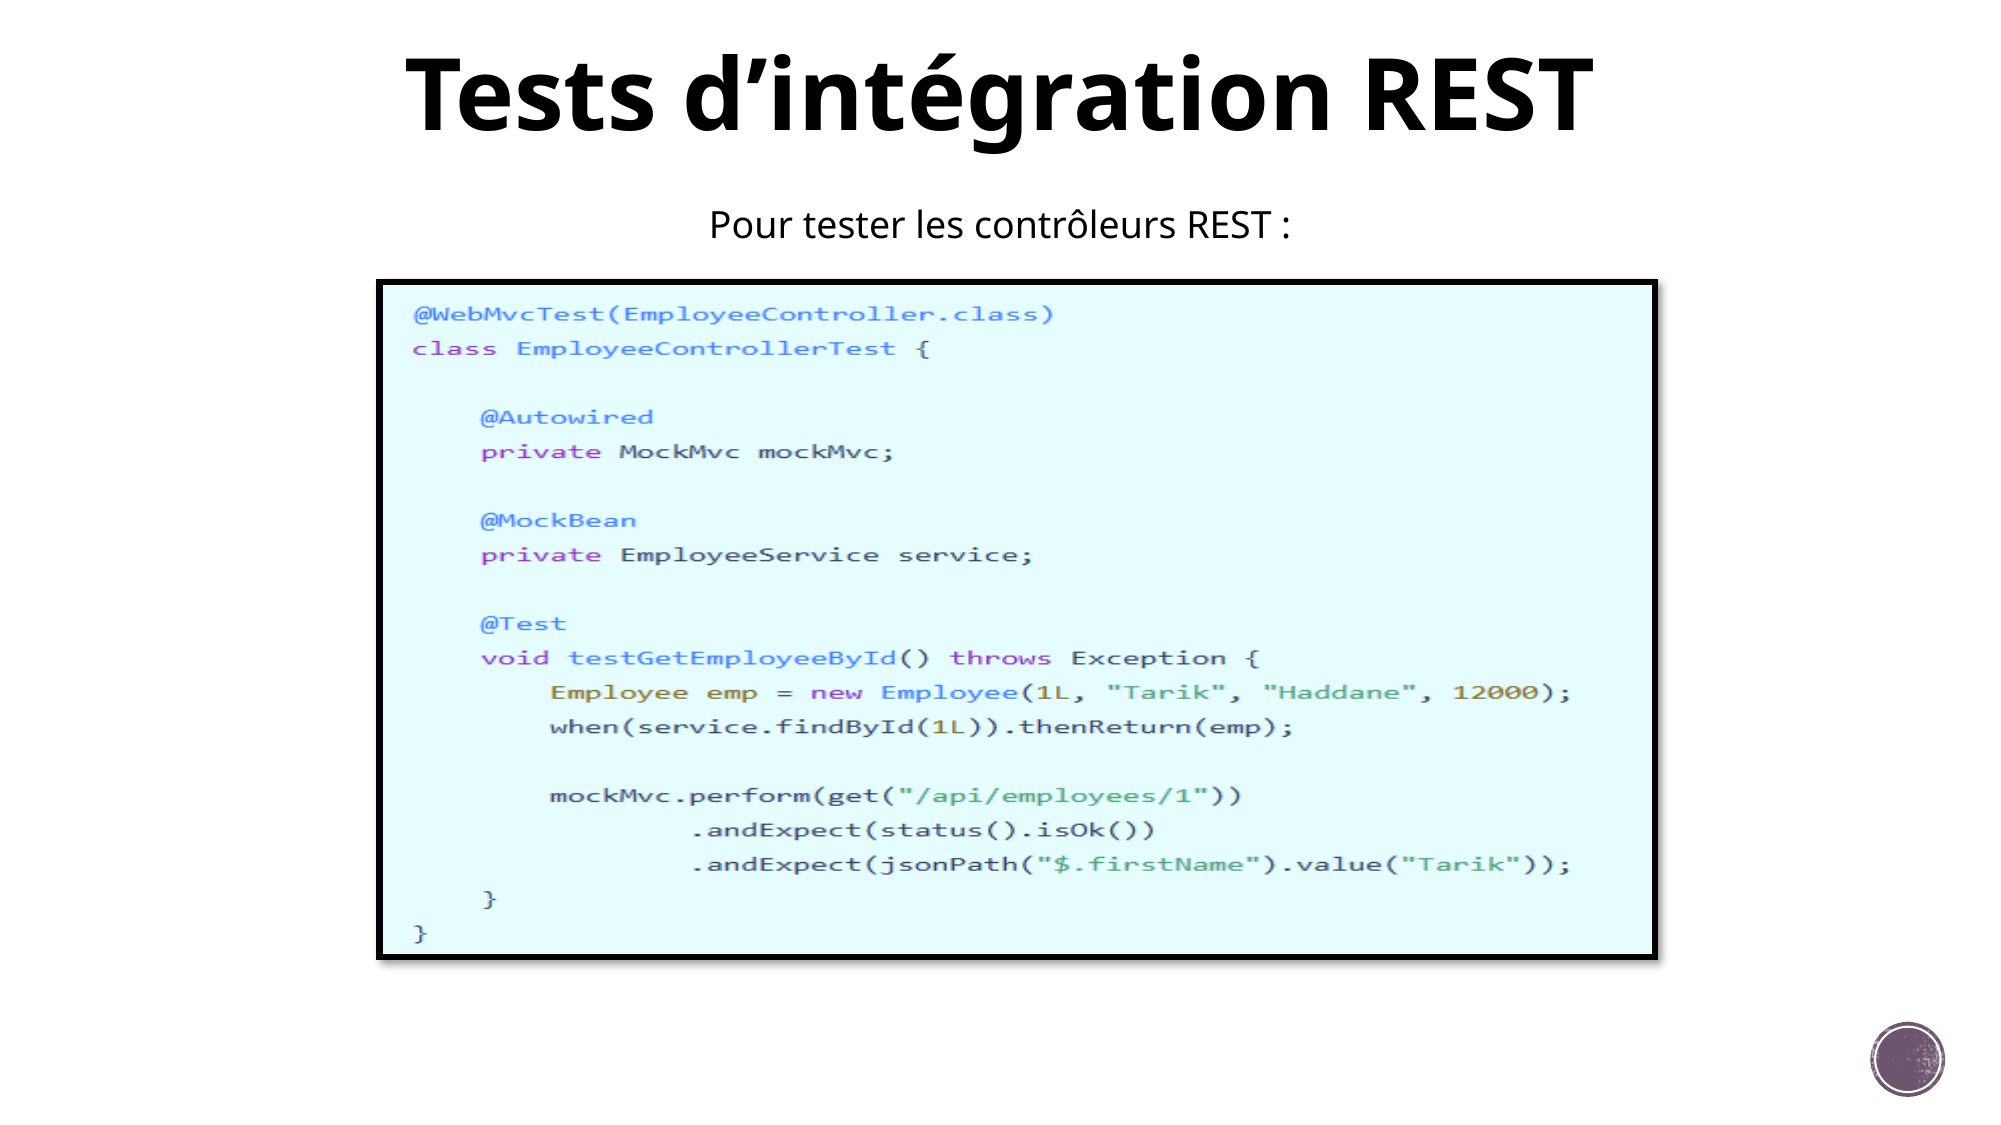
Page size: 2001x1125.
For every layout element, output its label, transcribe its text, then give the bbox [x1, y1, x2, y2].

title Tests d’intégration REST [175, 32, 1826, 164]
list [385, 288, 1649, 951]
text_box Pour tester les contrôleurs REST : [694, 193, 1307, 254]
